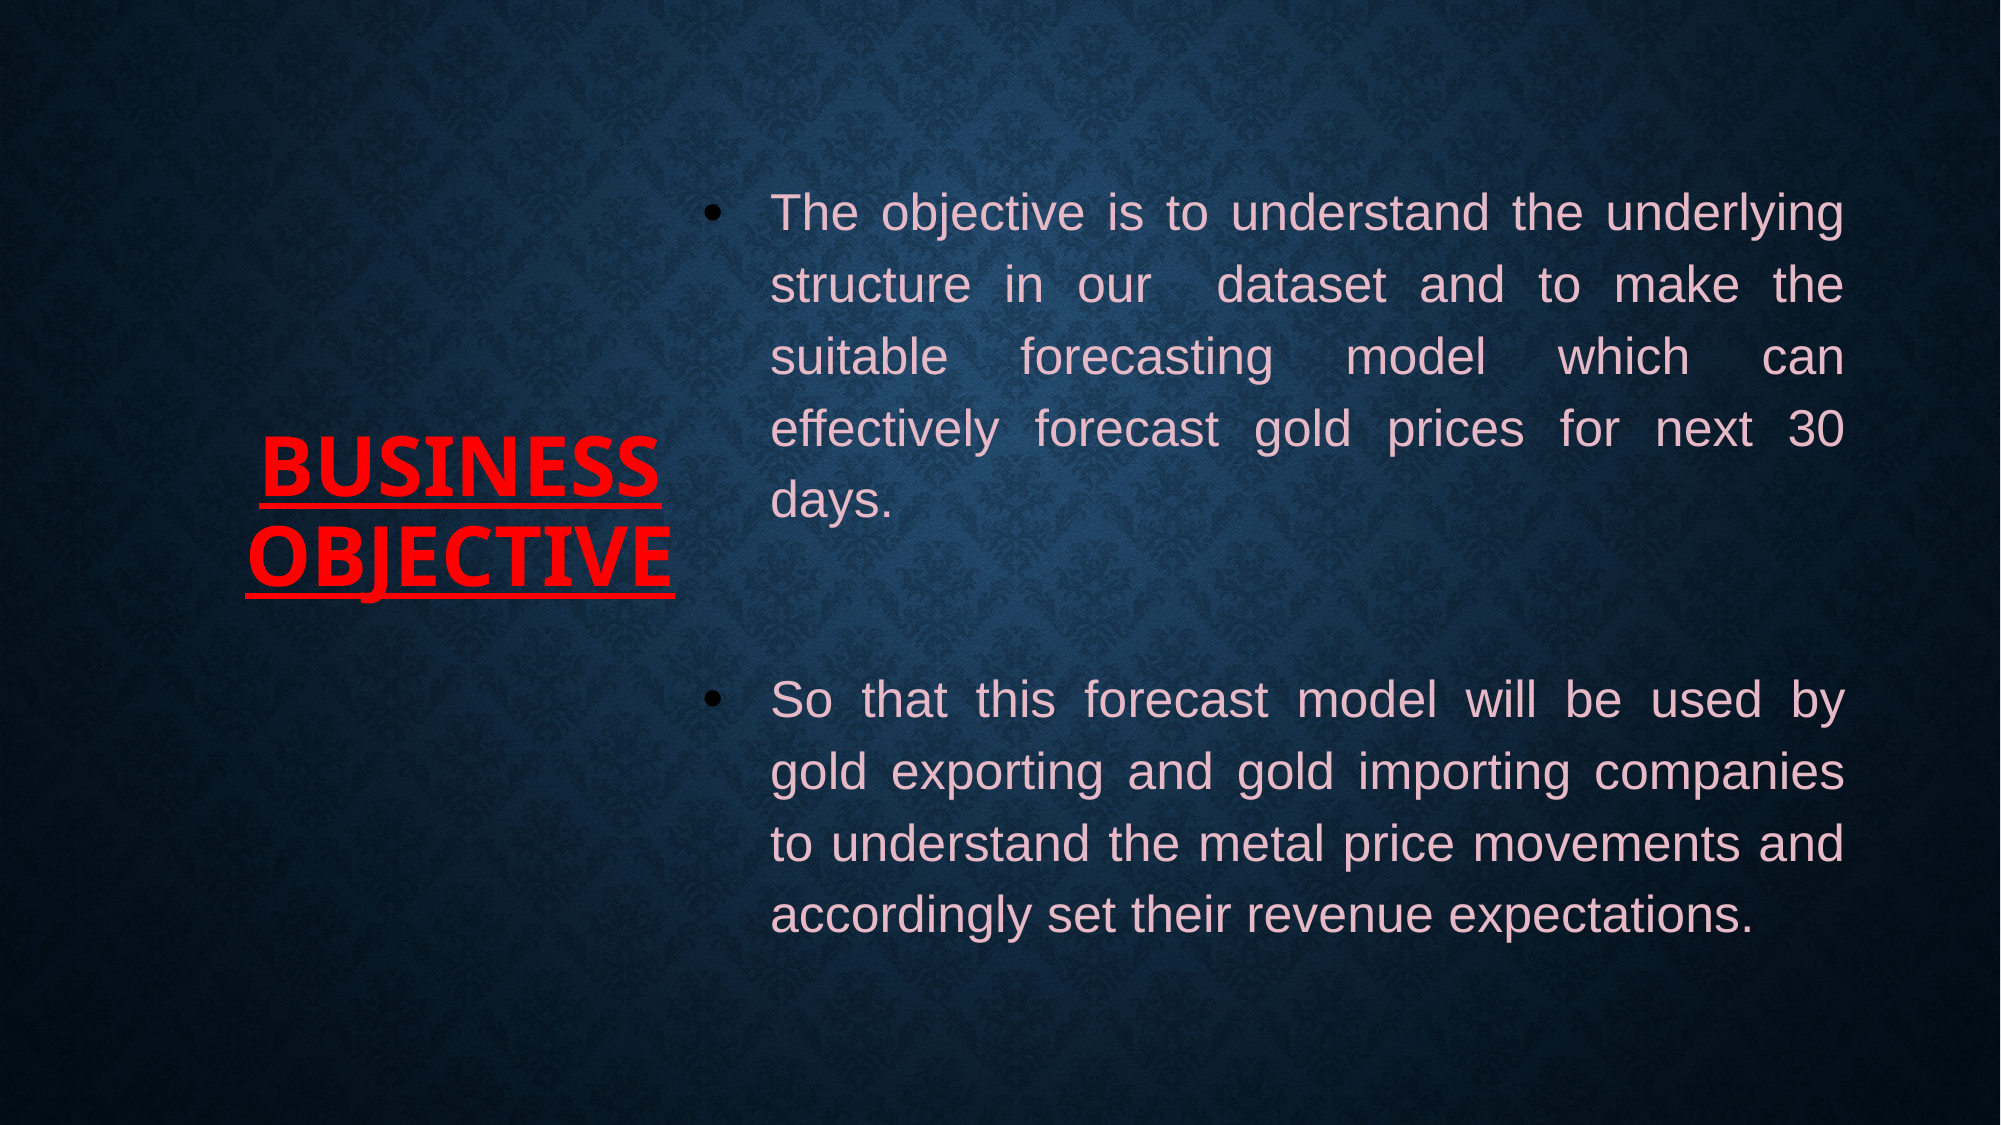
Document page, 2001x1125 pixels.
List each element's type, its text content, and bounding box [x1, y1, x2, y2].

picture [0, 0, 2001, 1125]
list The objective is to understand the underlying structure in our dataset and to make the suitable forecasting model which can effectively forecast gold prices for next 30 days. So that this forecast model will be used by gold exporting and gold importing companies to understand the metal price movements and accordingly set their revenue expectations. [686, 161, 1863, 962]
title BUSINESS OBJECTIVE [137, 75, 783, 612]
